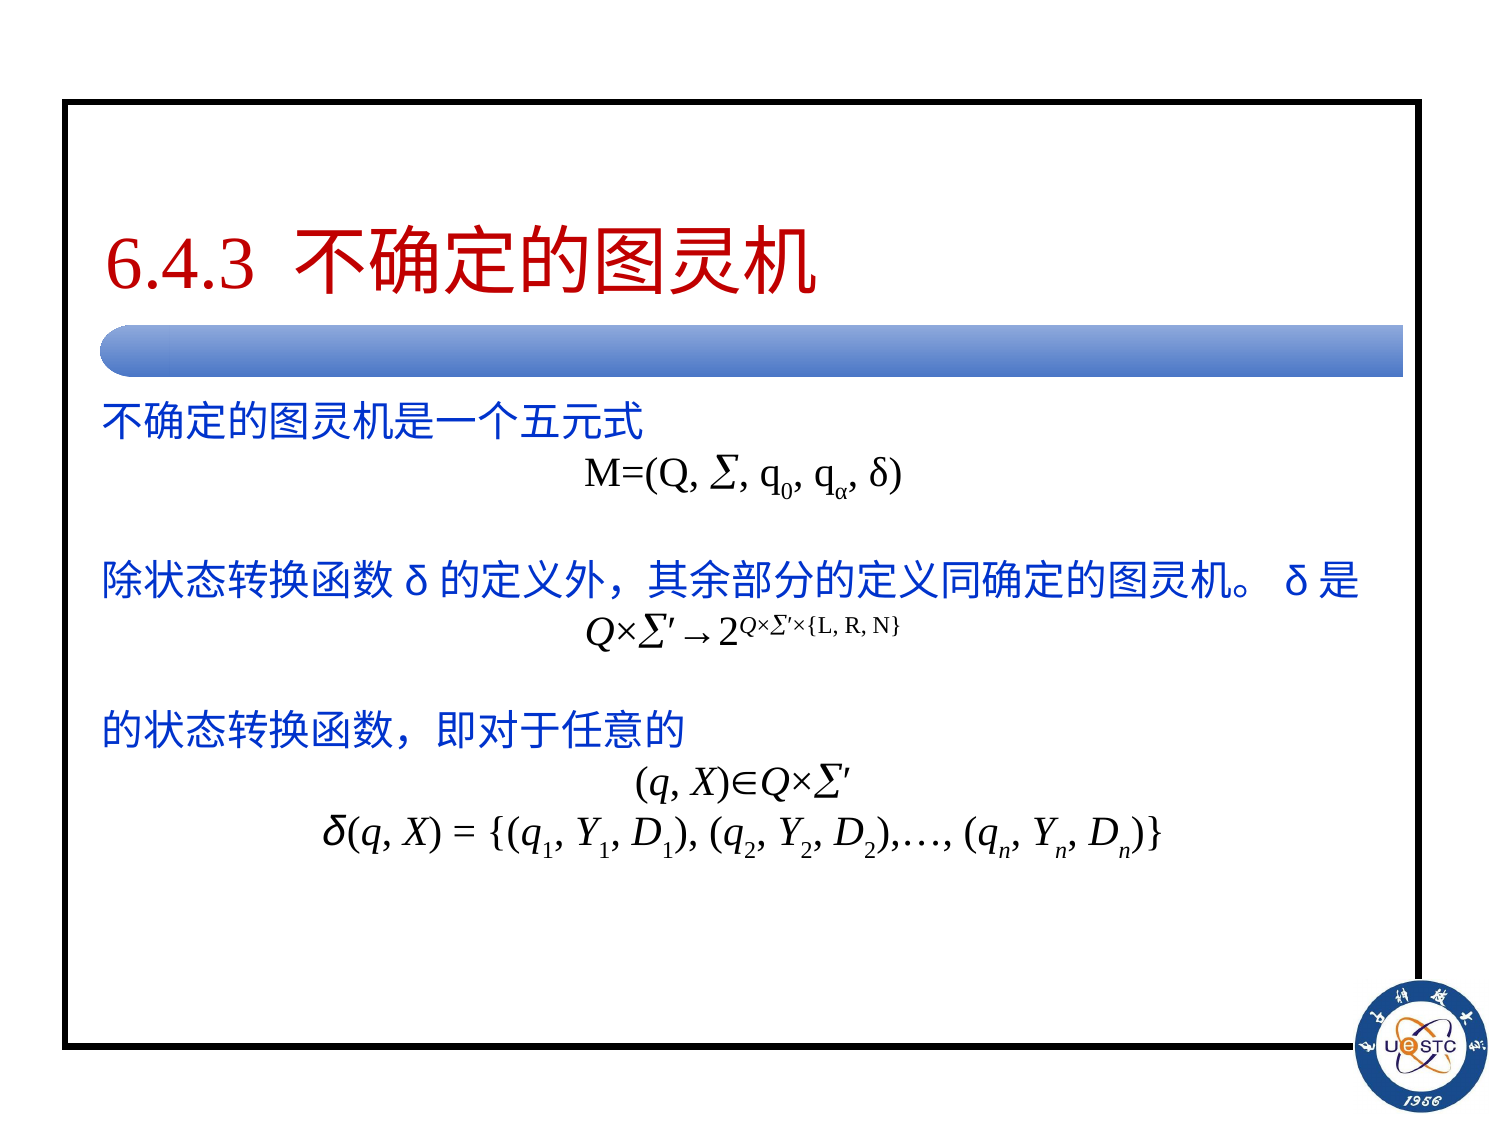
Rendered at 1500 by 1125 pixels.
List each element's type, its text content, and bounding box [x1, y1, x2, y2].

list 不确定的图灵机是一个五元式 M=(Q, , q0, qα, δ) 除状态转换函数δ的定义外，其余部分的定义同确定的图灵机。δ是 Q×′→2Q×′×{L, R, N} 的状态转换函数，即对于任意的 (q, X)Q×′ δ(q, X) = {(q1, Y1, D1), (q2, Y2, D2),…, (qn, Yn, Dn)} [87, 387, 1400, 1035]
picture [1353, 979, 1489, 1114]
title 6.4.3 不确定的图灵机 [90, 125, 1403, 313]
